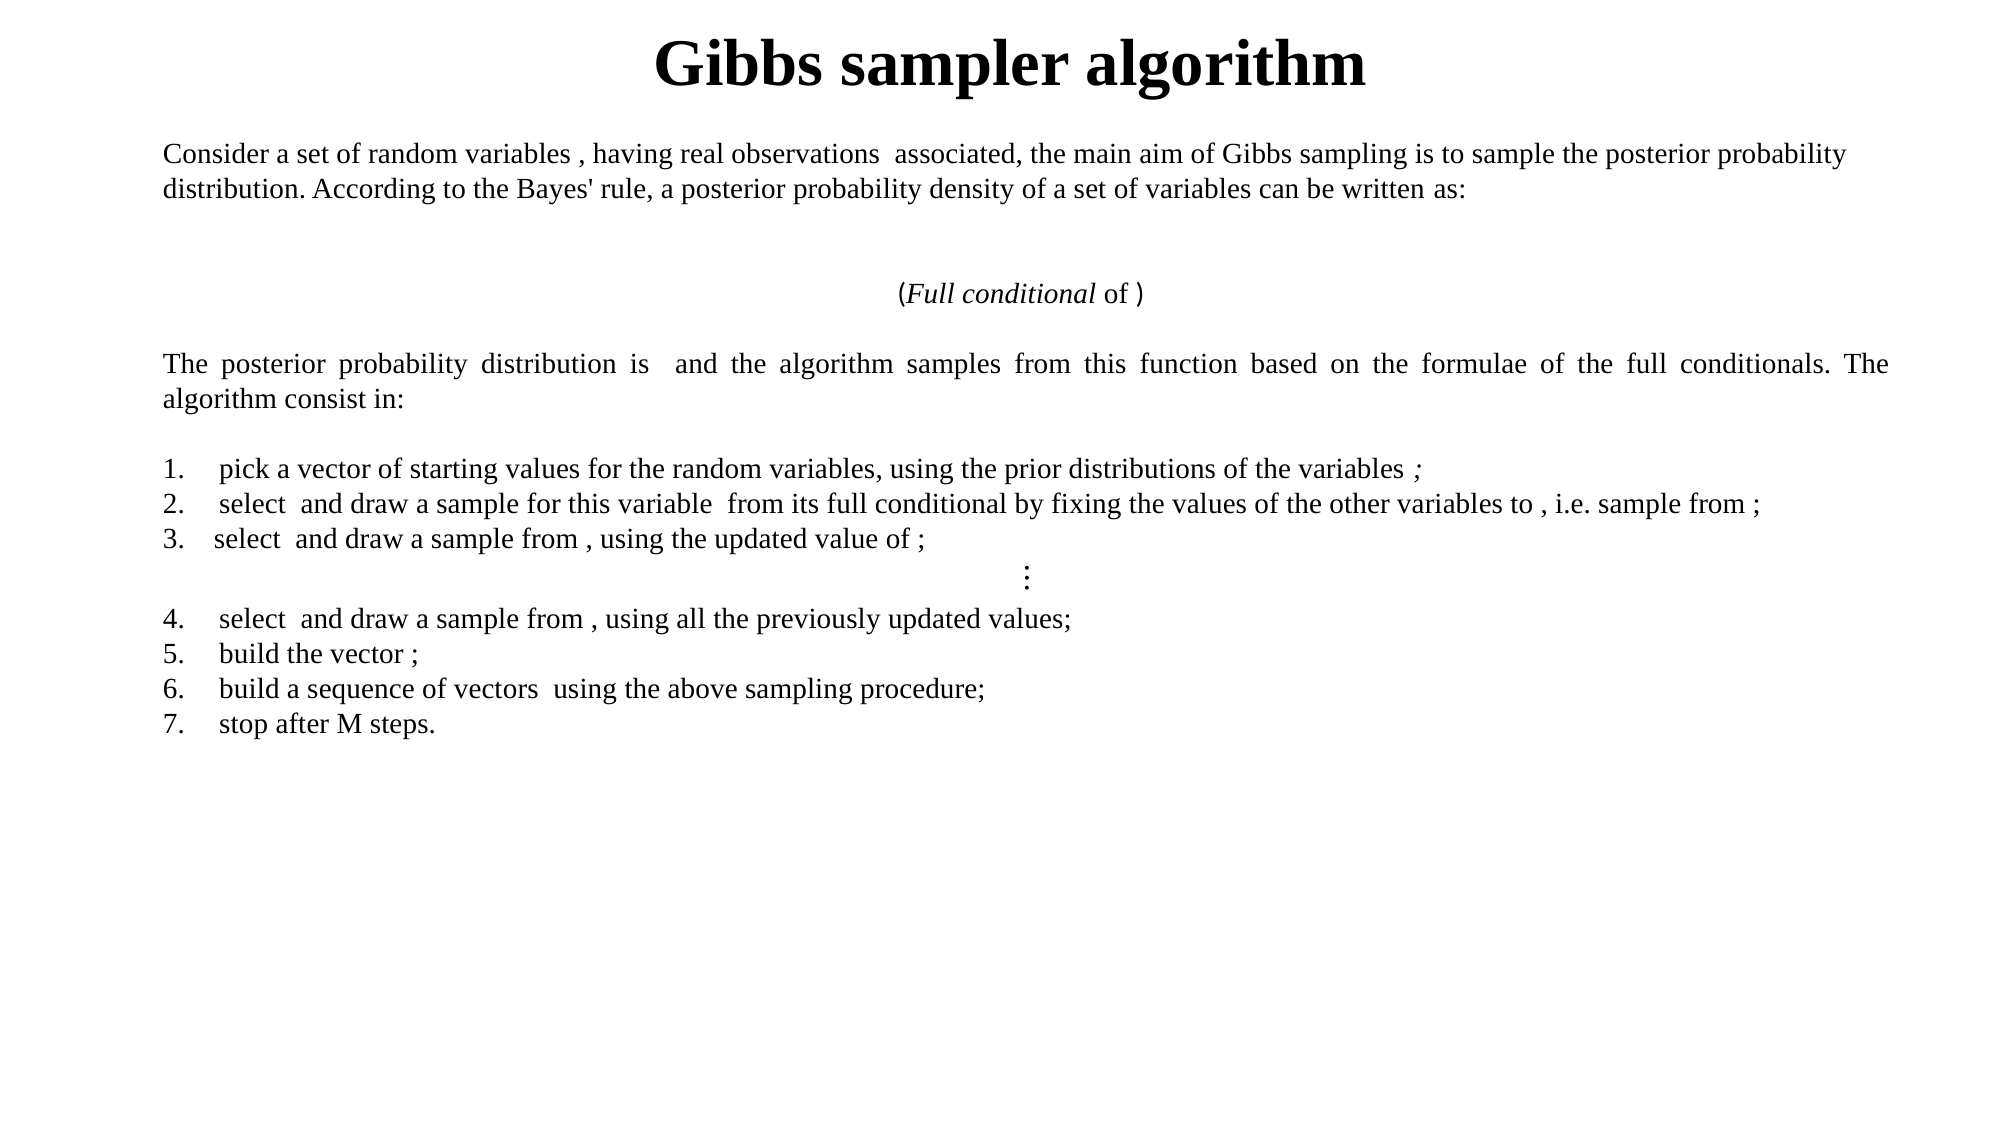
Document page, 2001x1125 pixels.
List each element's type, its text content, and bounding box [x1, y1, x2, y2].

title Gibbs sampler algorithm [148, 0, 1874, 128]
